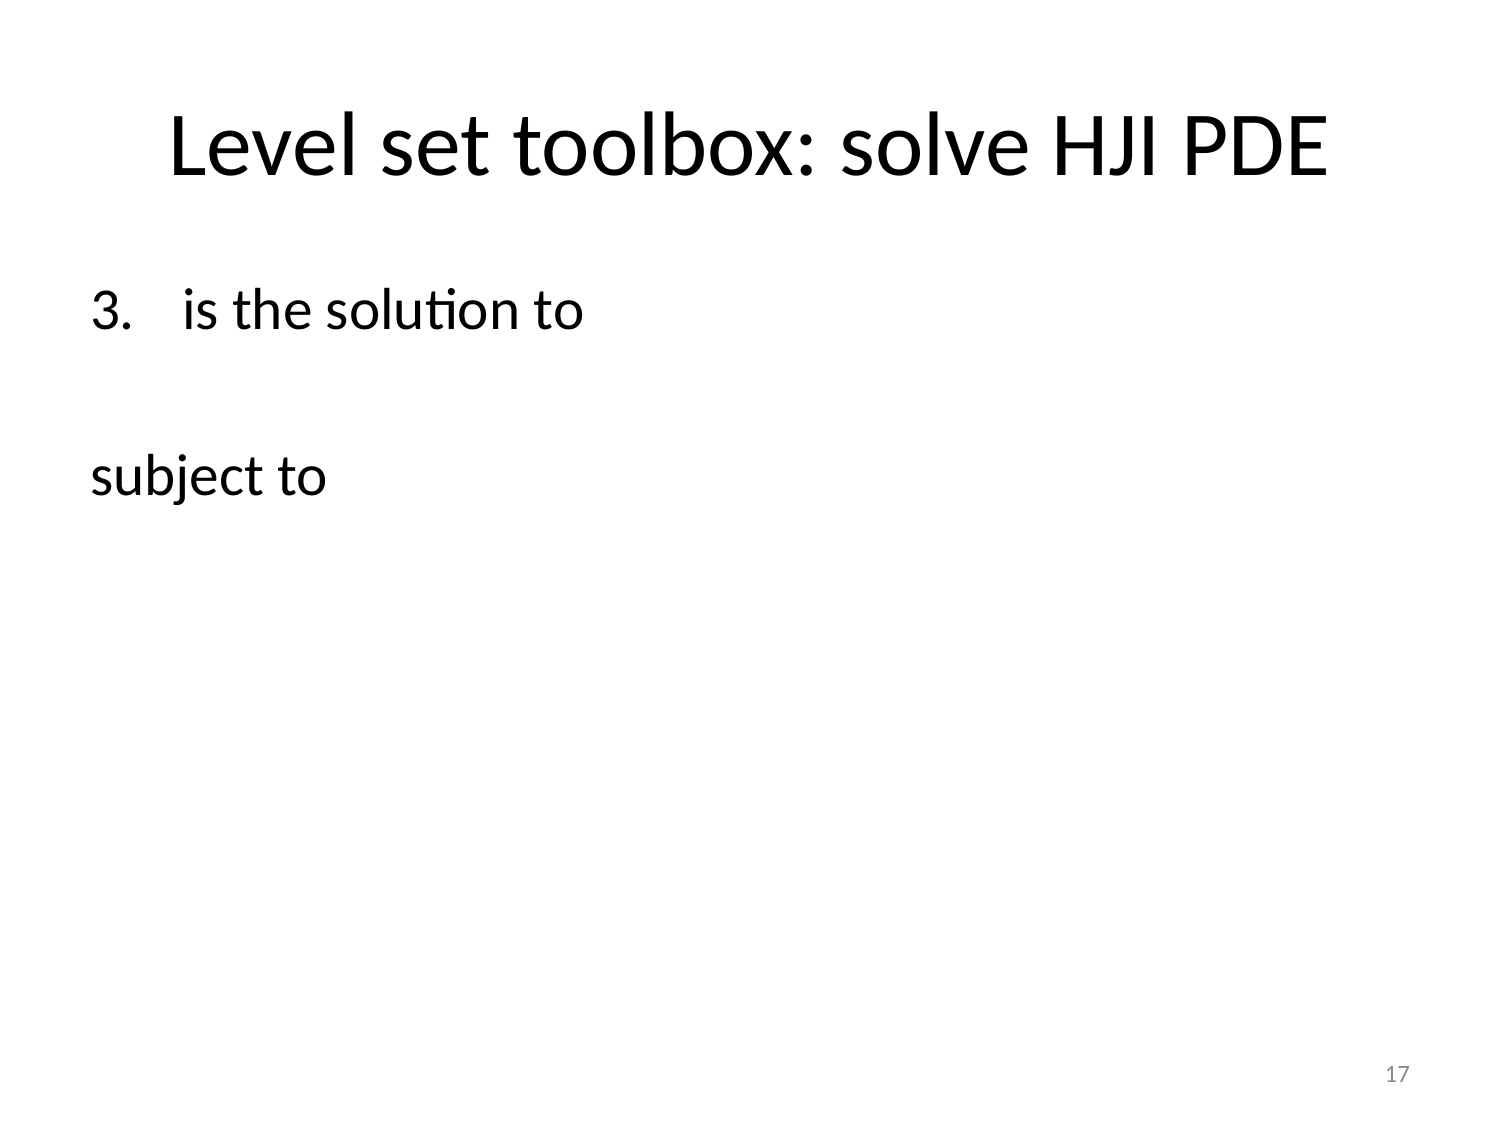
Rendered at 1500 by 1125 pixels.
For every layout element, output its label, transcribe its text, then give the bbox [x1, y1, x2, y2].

slide_number 17 [1074, 1042, 1425, 1103]
title Level set toolbox: solve HJI PDE [75, 45, 1425, 233]
